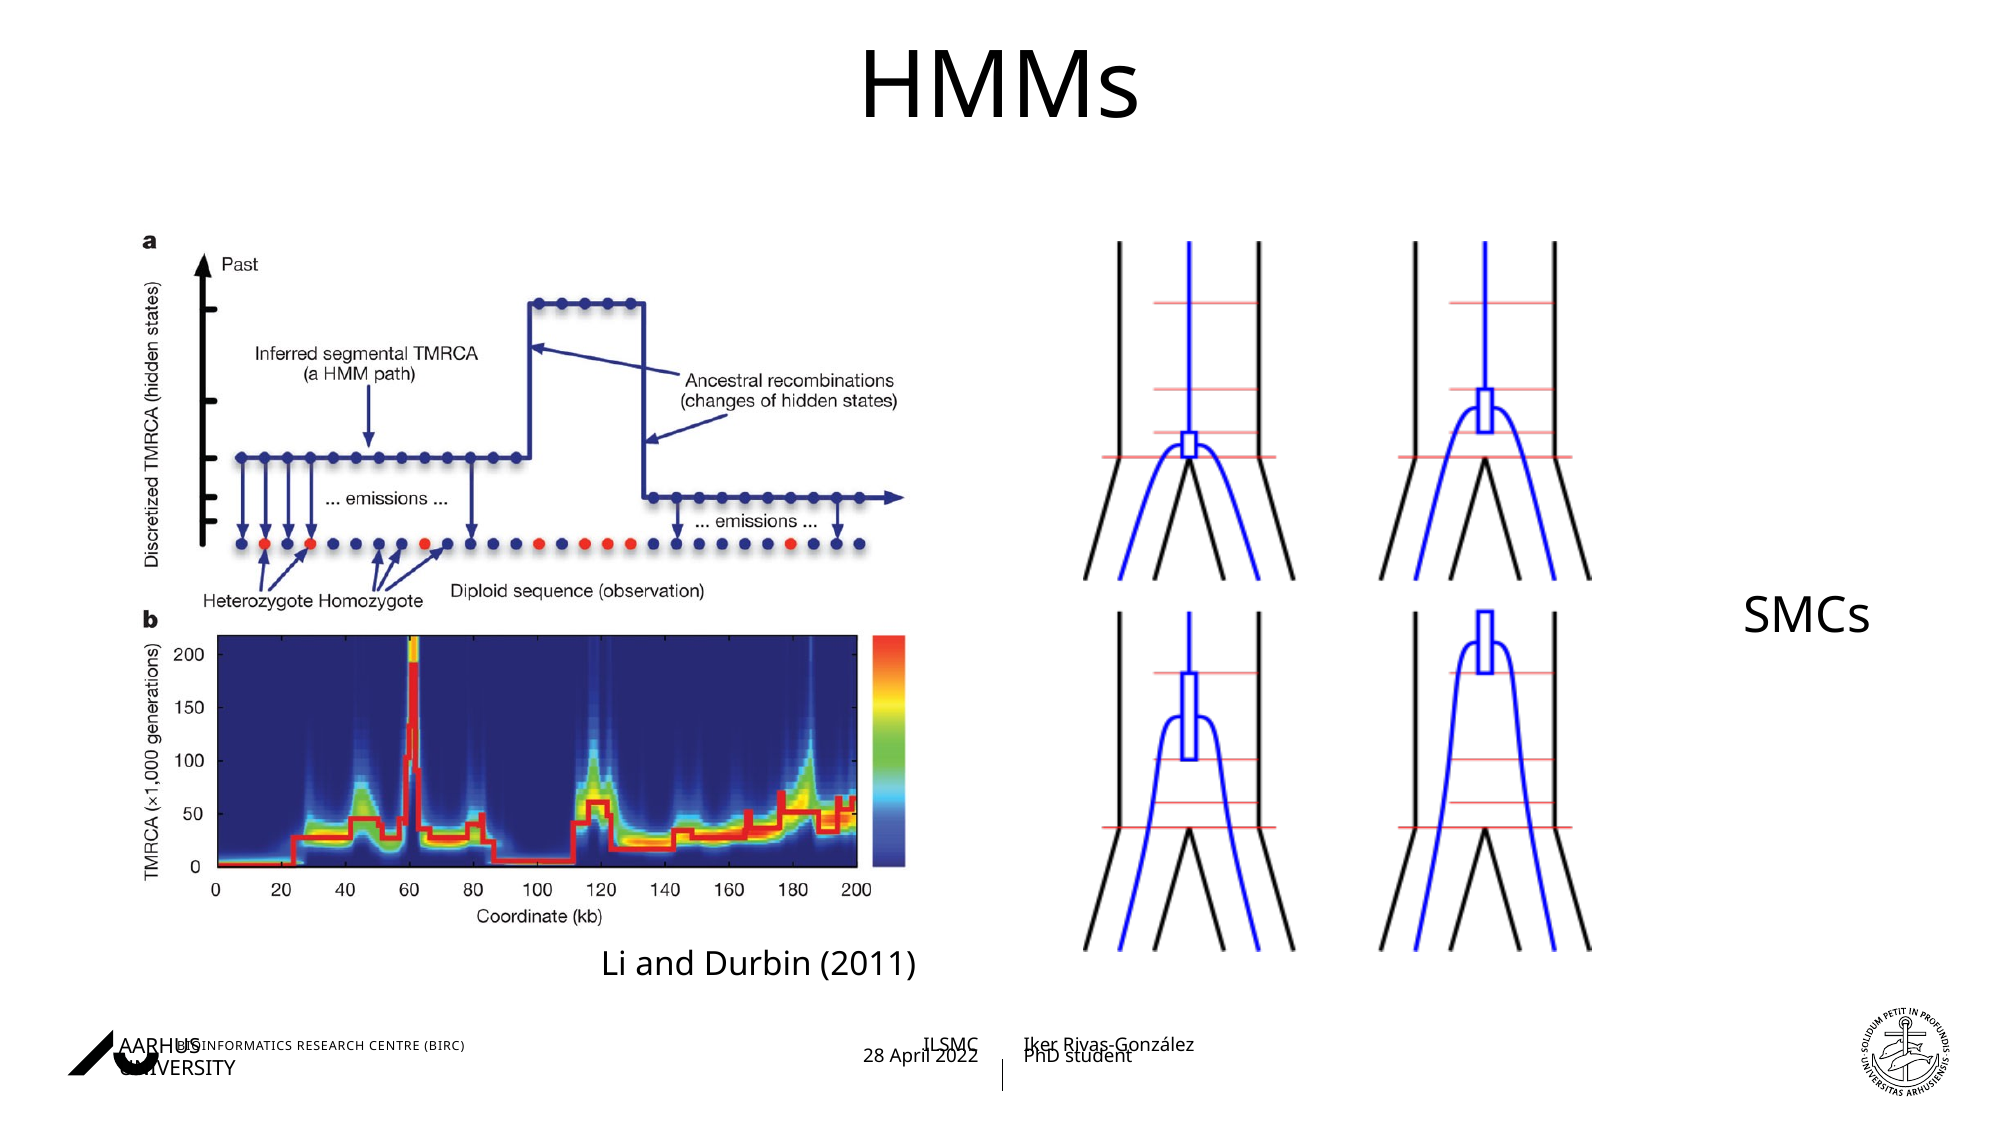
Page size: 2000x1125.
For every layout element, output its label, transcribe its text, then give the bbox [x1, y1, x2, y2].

picture [1083, 241, 1592, 952]
title HMMs [51, 37, 1948, 162]
text_box SMCs [1706, 552, 1909, 643]
text_box Li and Durbin (2011) [600, 944, 917, 983]
picture [137, 216, 911, 938]
